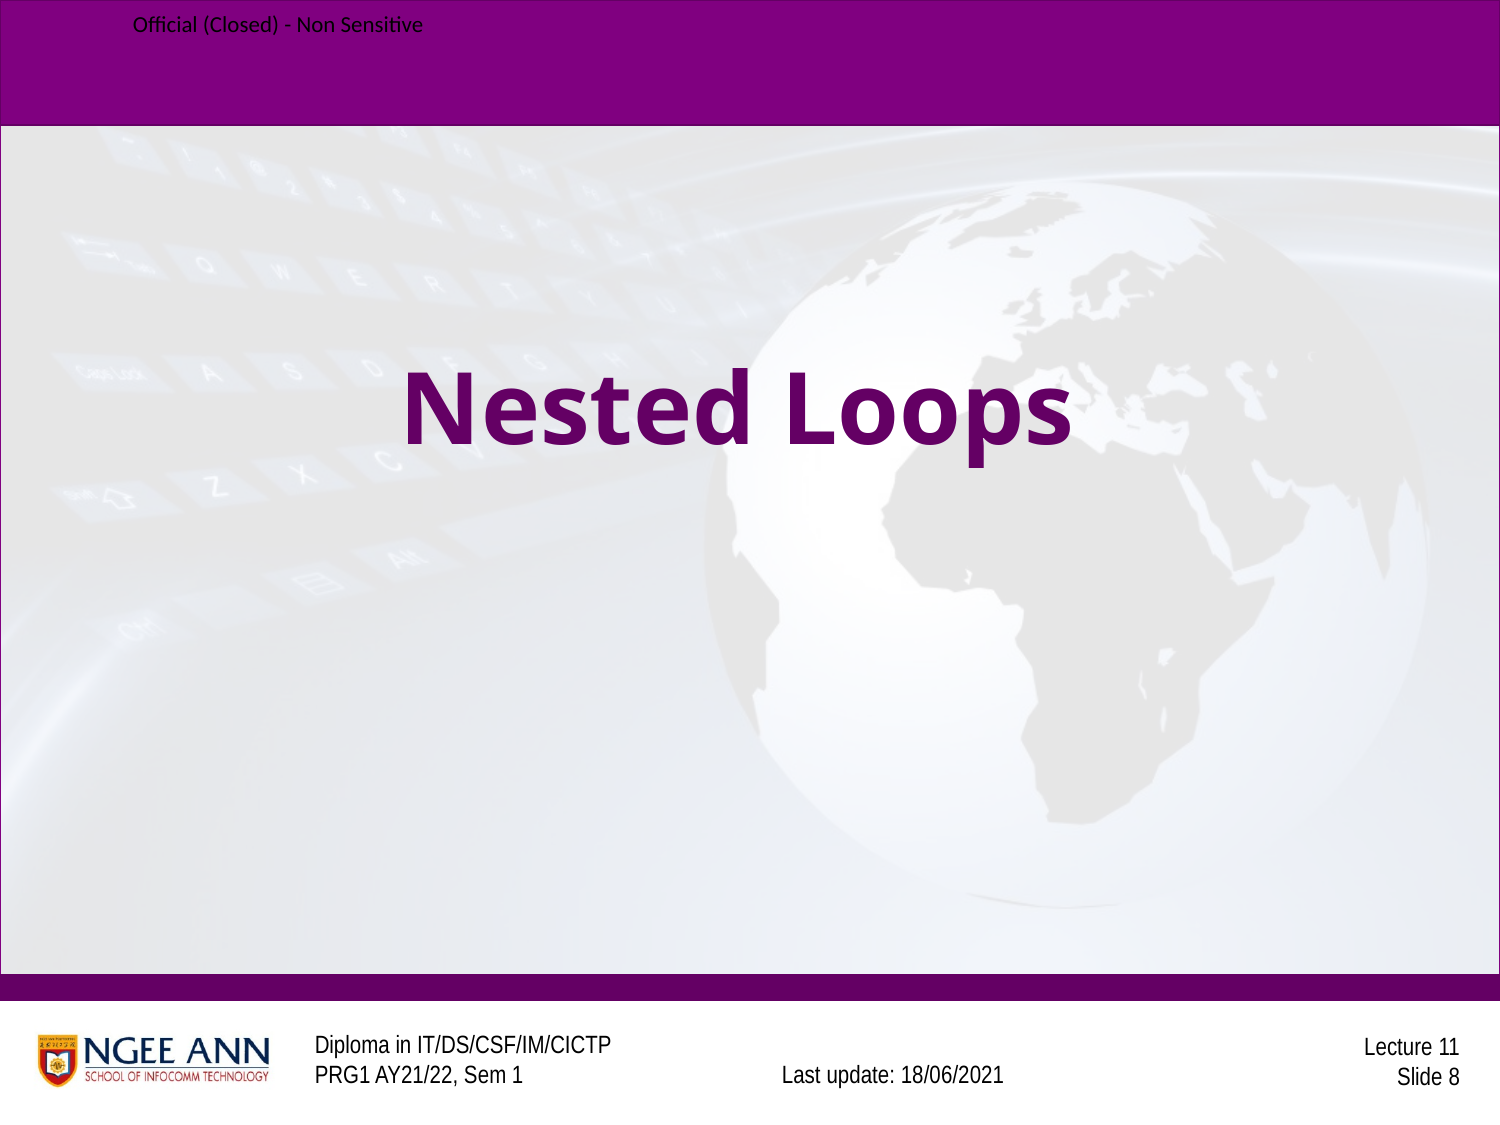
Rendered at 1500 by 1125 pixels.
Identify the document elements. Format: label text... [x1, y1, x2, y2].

text_box Nested Loops [287, 337, 1188, 525]
picture [12, 1012, 294, 1109]
